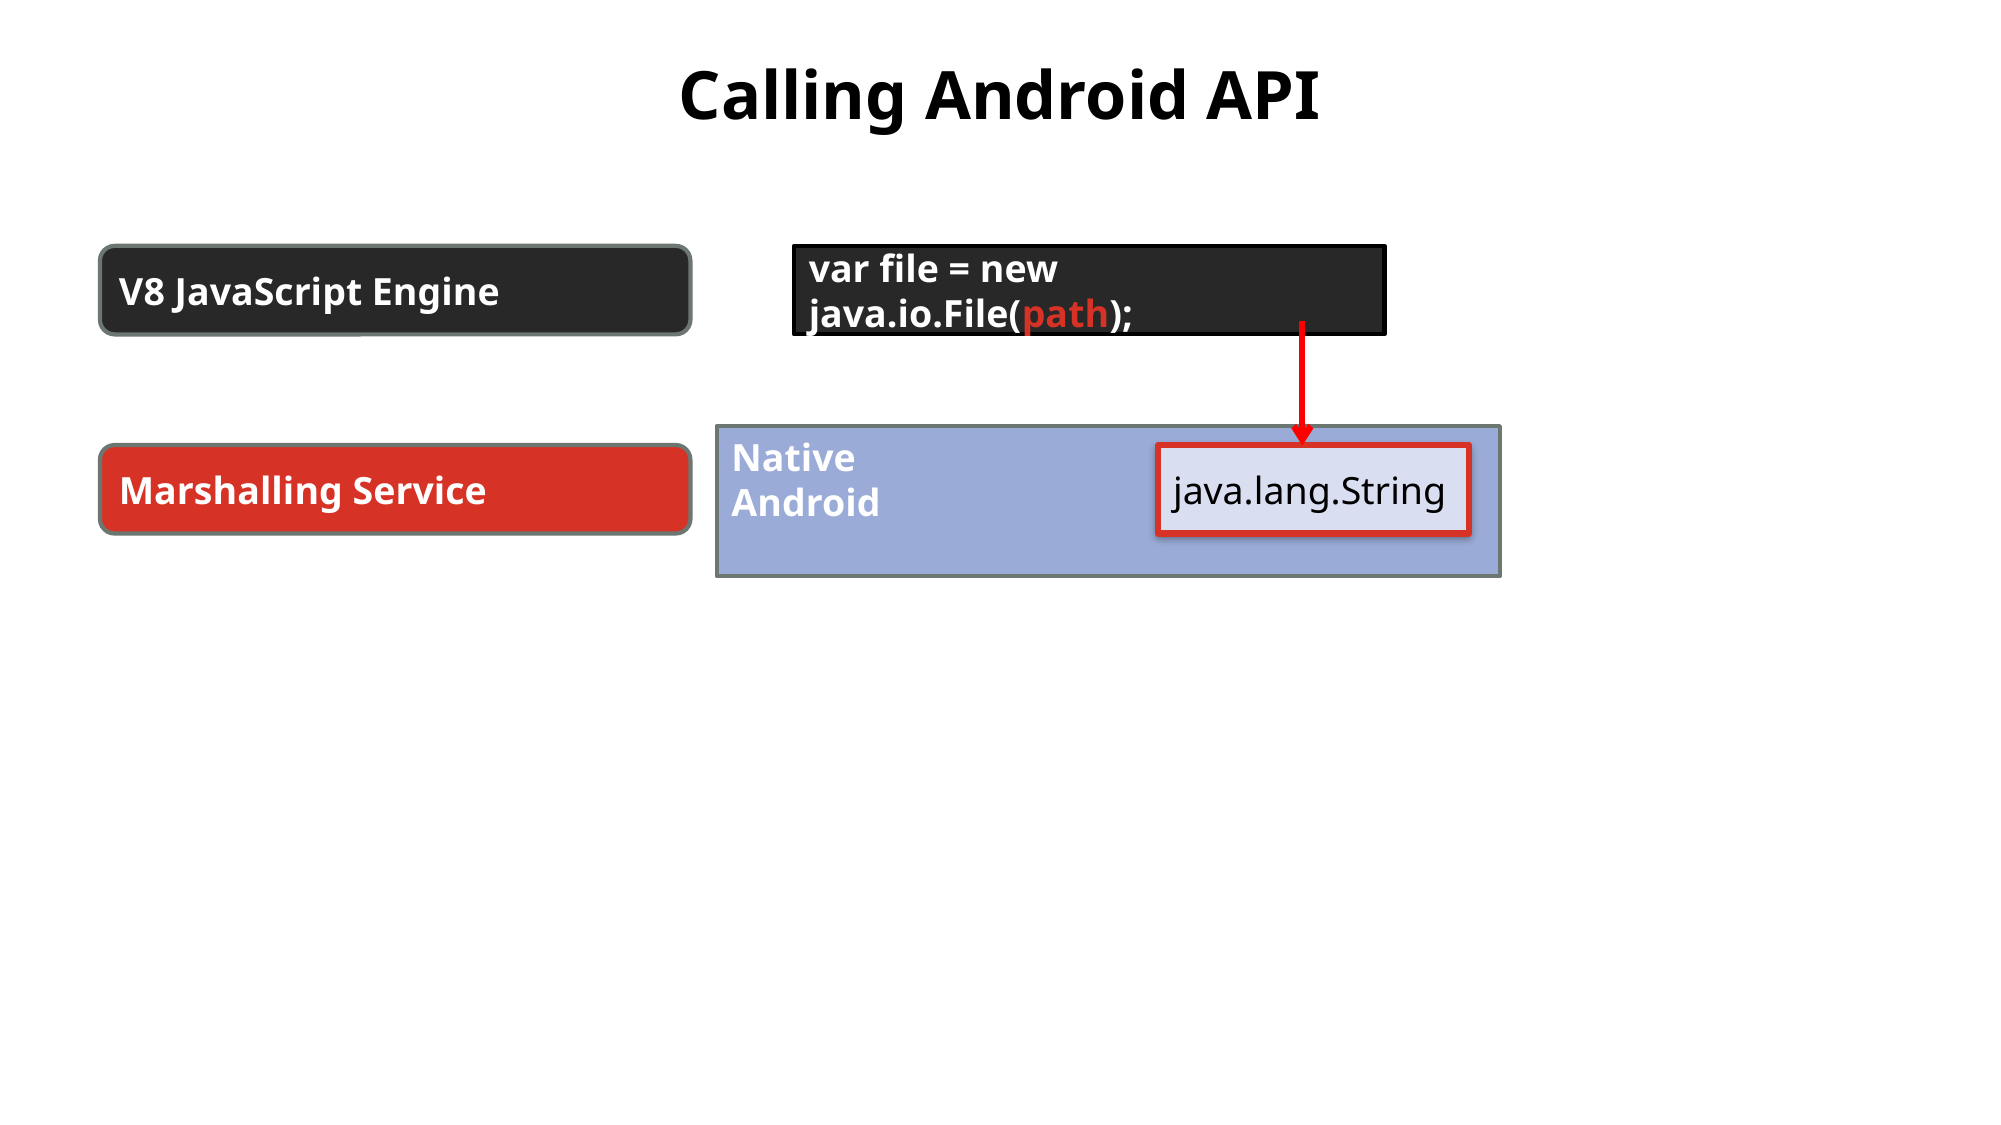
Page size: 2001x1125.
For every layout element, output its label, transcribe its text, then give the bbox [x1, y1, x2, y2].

text_box Marshalling Service [97, 442, 693, 536]
text_box java.lang.String [1158, 444, 1470, 534]
text_box V8 JavaScript Engine [97, 243, 693, 337]
text_box var file = new java.io.File(path); [792, 244, 1387, 336]
text_box Native Android [715, 424, 1502, 578]
title Calling Android API [99, 45, 1900, 233]
